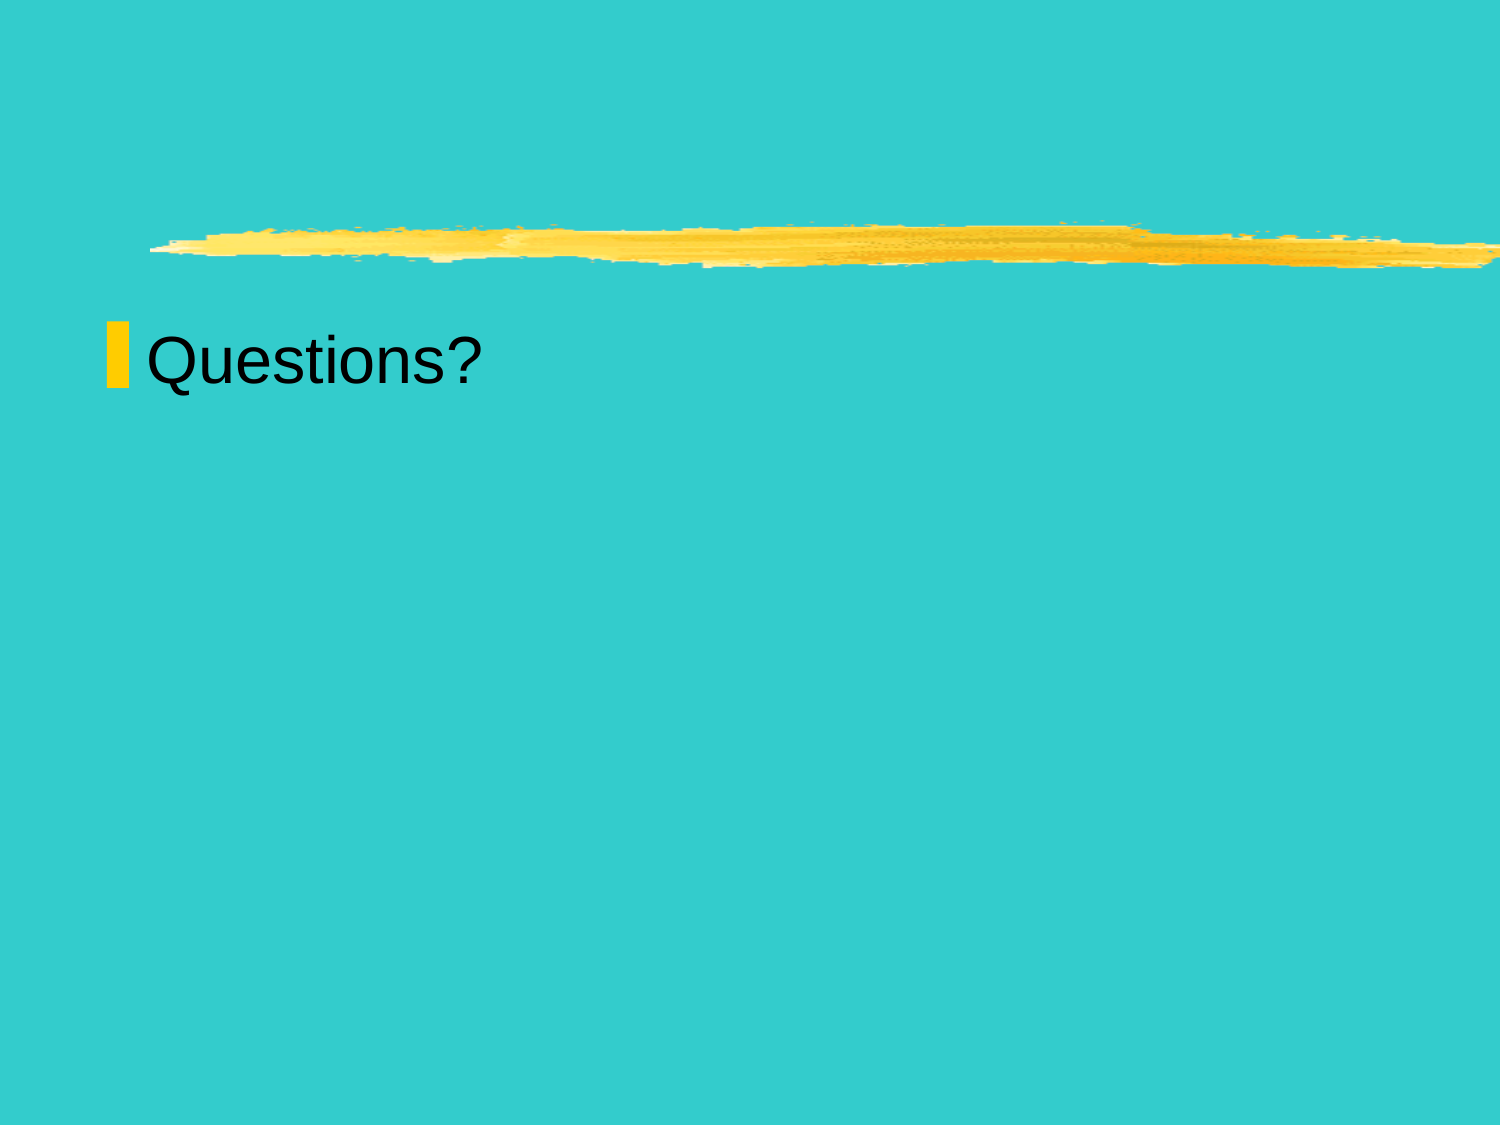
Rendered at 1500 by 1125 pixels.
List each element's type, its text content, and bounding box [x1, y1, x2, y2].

list Questions? [75, 309, 1417, 994]
picture [150, 215, 1500, 279]
